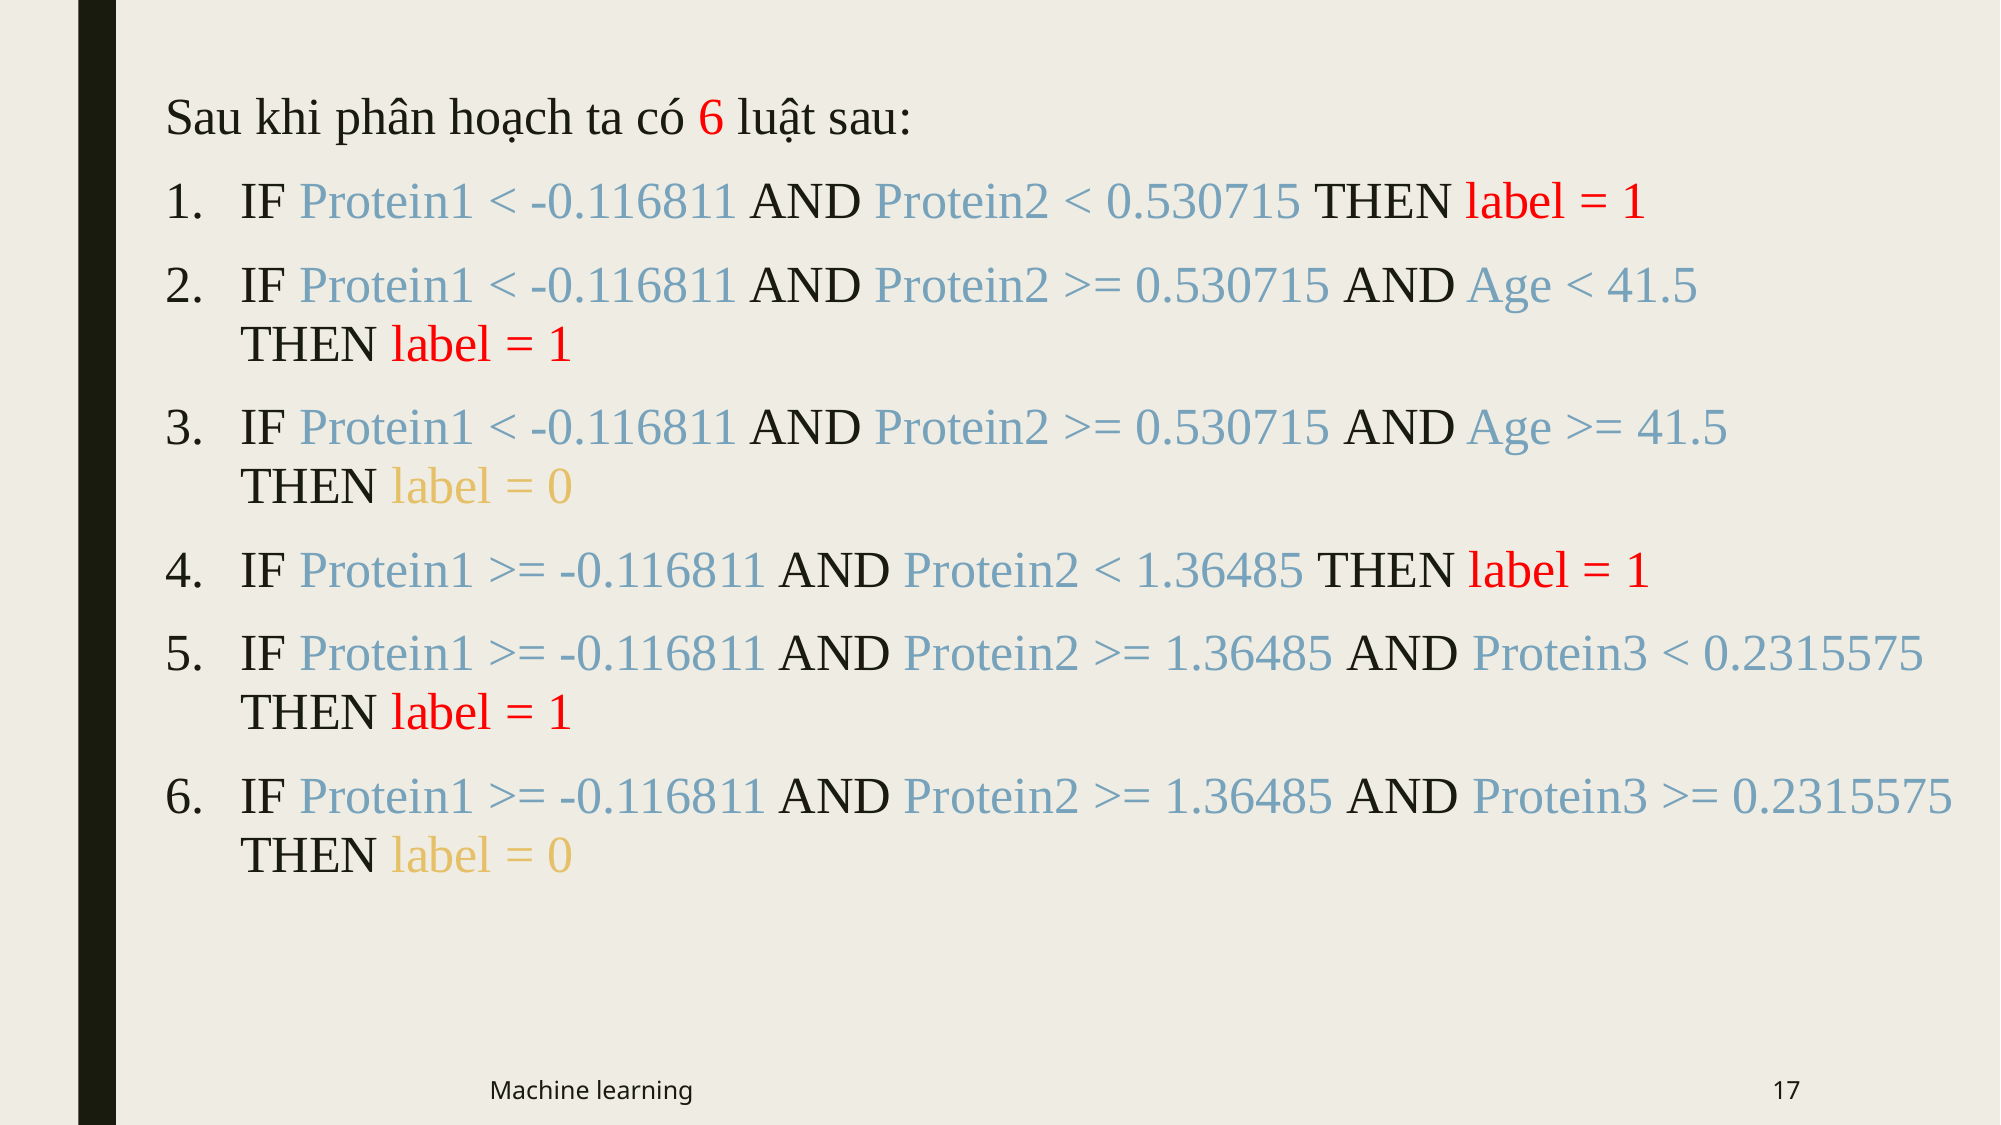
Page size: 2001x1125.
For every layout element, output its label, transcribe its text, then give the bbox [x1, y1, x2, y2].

list Sau khi phân hoạch ta có 6 luật sau: IF Protein1 < -0.116811 AND Protein2 < 0.530715 THEN label = 1 IF Protein1 < -0.116811 AND Protein2 >= 0.530715 AND Age < 41.5 THEN label = 1 IF Protein1 < -0.116811 AND Protein2 >= 0.530715 AND Age >= 41.5 THEN label = 0 IF Protein1 >= -0.116811 AND Protein2 < 1.36485 THEN label = 1 IF Protein1 >= -0.116811 AND Protein2 >= 1.36485 AND Protein3 < 0.2315575 THEN label = 1 IF Protein1 >= -0.116811 AND Protein2 >= 1.36485 AND Protein3 >= 0.2315575 THEN label = 0 [150, 80, 2000, 1040]
slide_number 17 [1553, 1058, 1816, 1125]
footer Machine learning [474, 1058, 1505, 1125]
